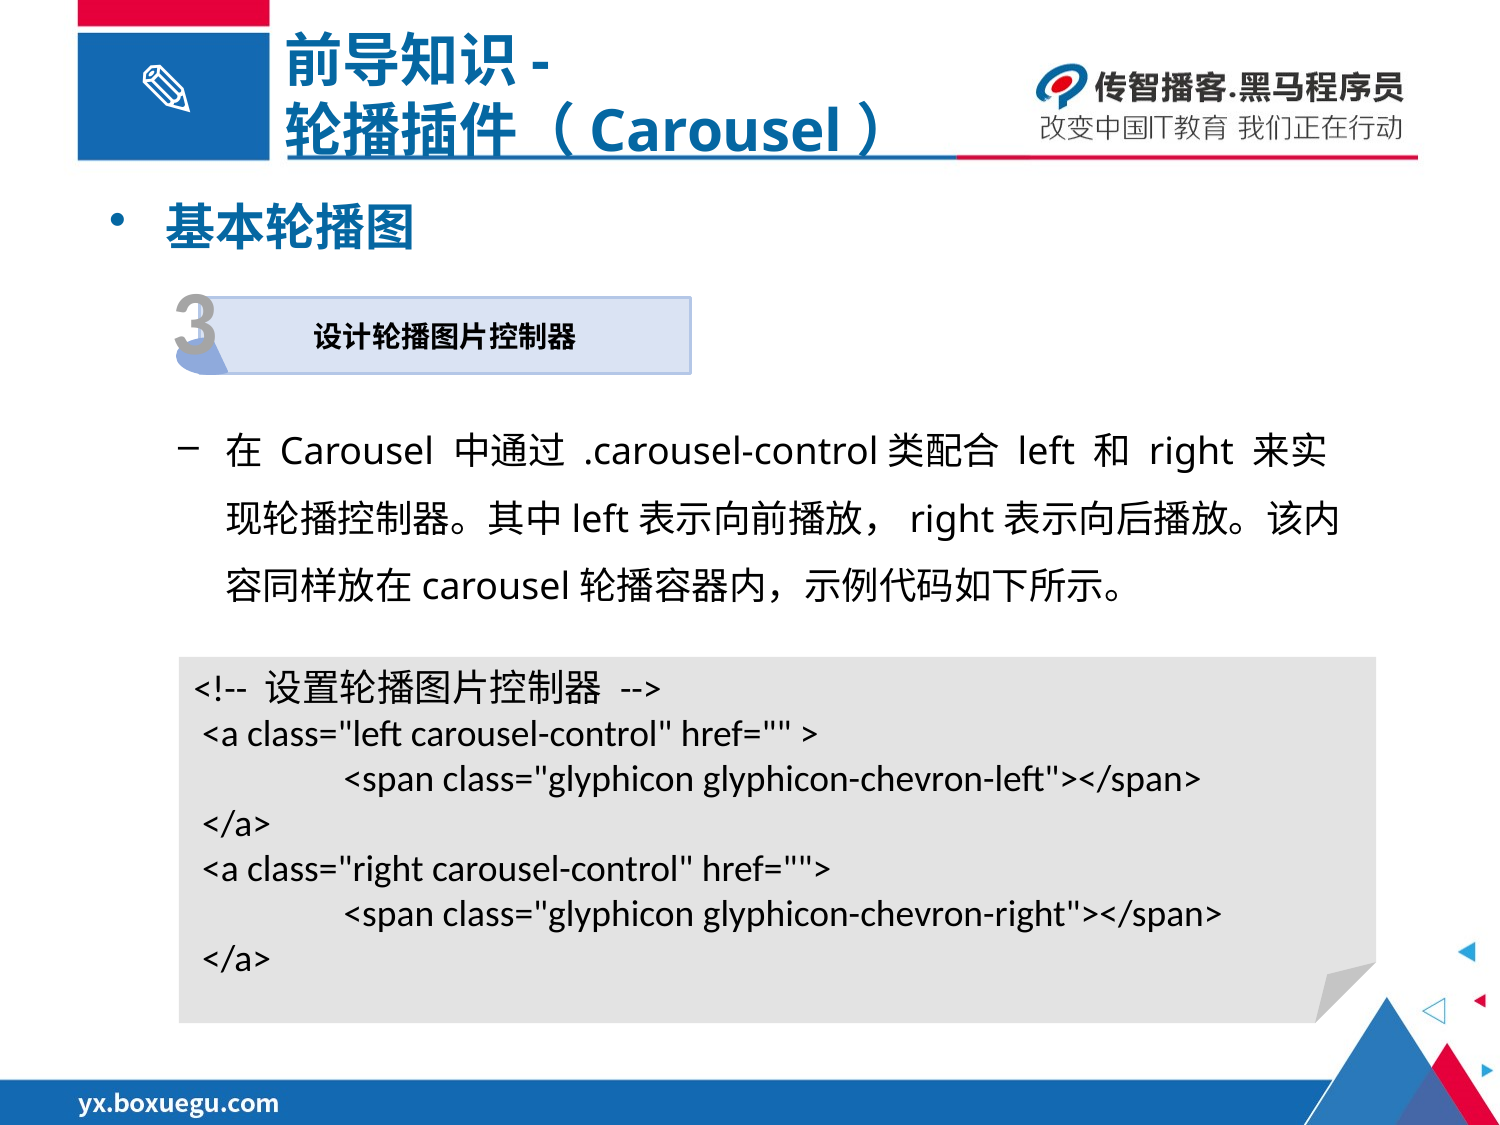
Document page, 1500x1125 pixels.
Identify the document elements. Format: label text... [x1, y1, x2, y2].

text_box 前导知识- 轮播插件（Carousel） [269, 30, 1200, 157]
picture [0, 0, 1500, 1125]
text_box 在 Carousel 中通过 .carousel-control类配合 left 和 right 来实现轮播控制器。其中left表示向前播放，right表示向后播放。该内容同样放在carousel轮播容器内，示例代码如下所示。 [88, 397, 1369, 690]
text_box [156, 255, 691, 382]
text_box <!-- 设置轮播图片控制器 --> <a class="left carousel-control" href="" > <span class="glyphicon glyphicon-chevron-left"></span> </a> <a class="right carousel-control" href=""> <span class="glyphicon glyphicon-chevron-right"></span> </a> [177, 655, 1380, 1025]
text_box 基本轮播图 [94, 157, 431, 263]
